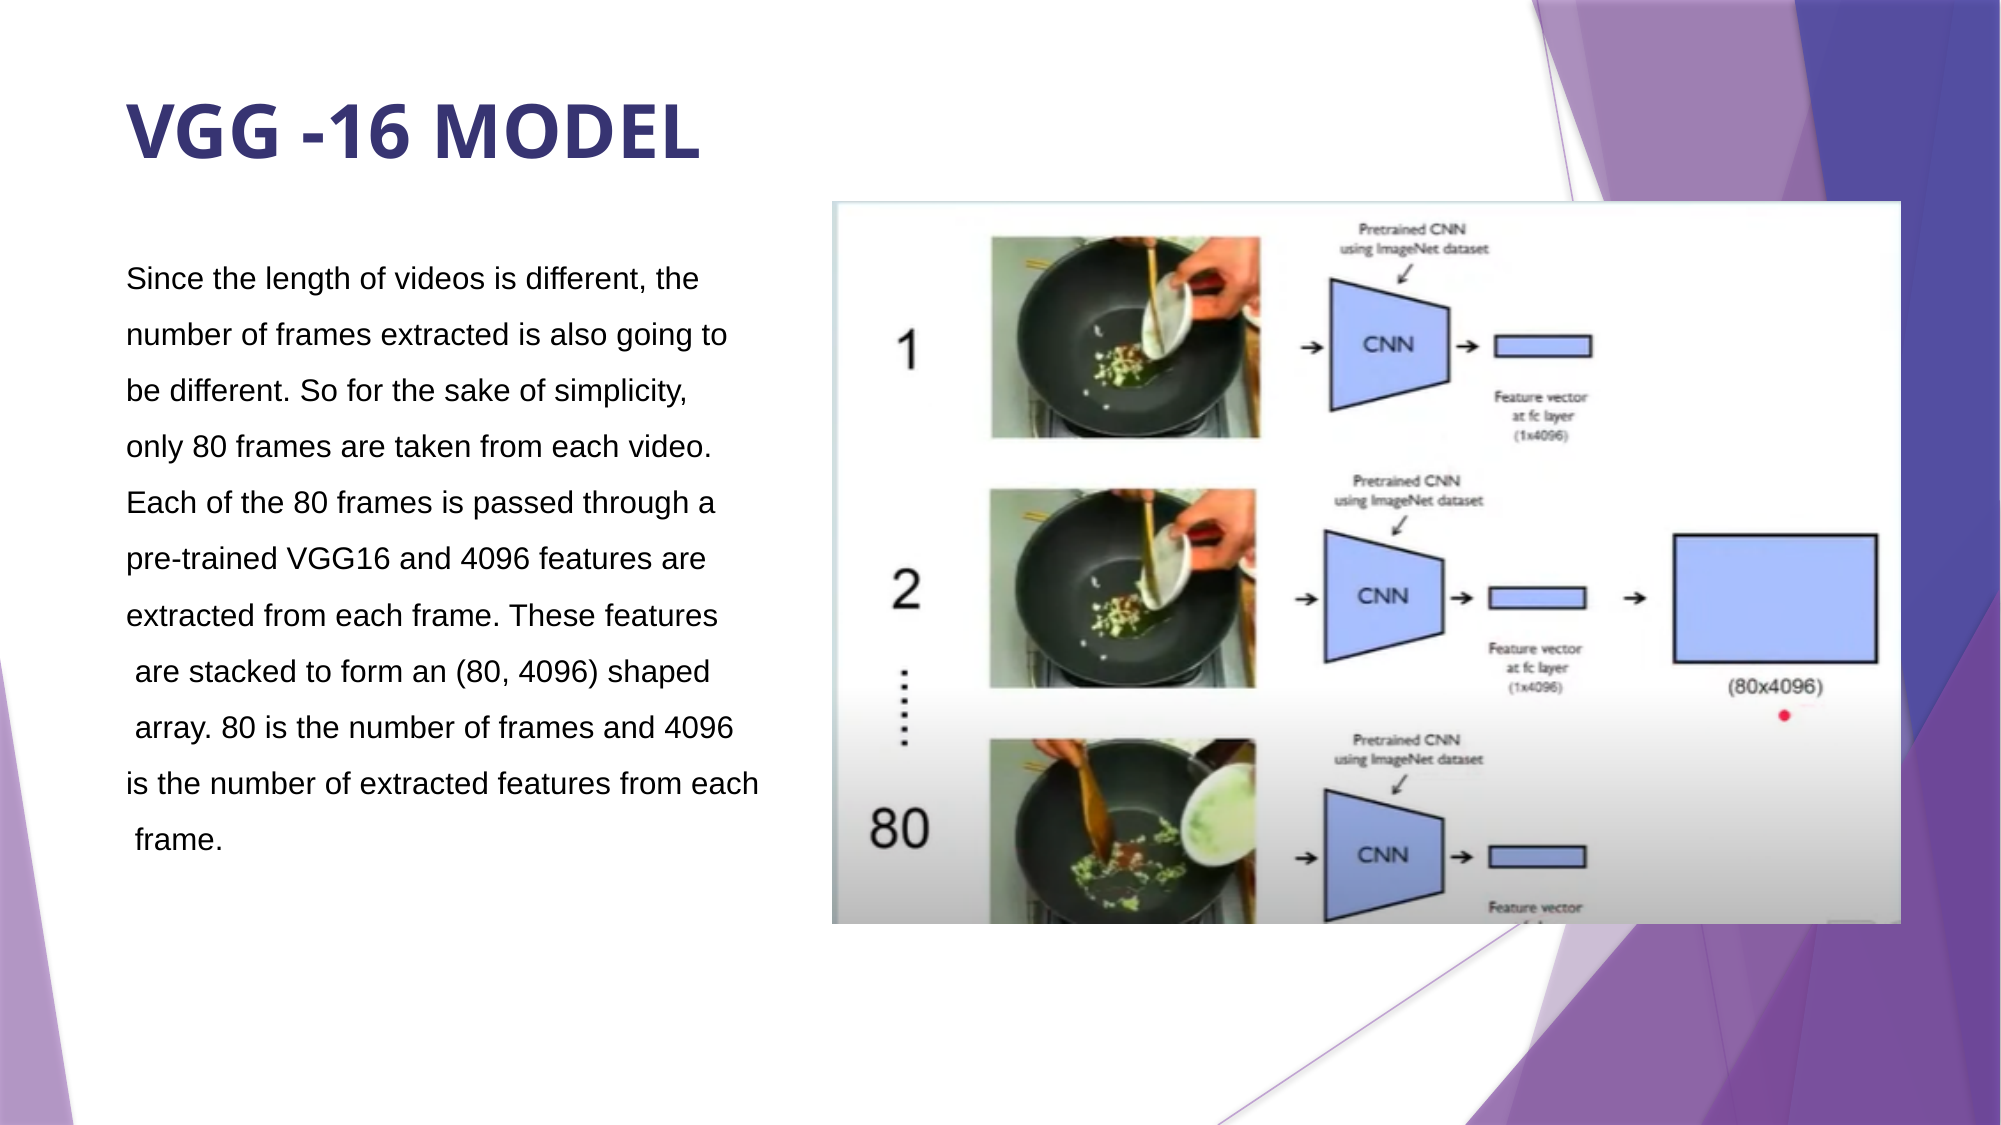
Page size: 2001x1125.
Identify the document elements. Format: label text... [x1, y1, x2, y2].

text_box Since the length of videos is different, the number of frames extracted is also going to be different. So for the sake of simplicity, only 80 frames are taken from each video. Each of the 80 frames is passed through a pre-trained VGG16 and 4096 features are extracted from each frame. These features are stacked to form an (80, 4096) shaped array. 80 is the number of frames and 4096 is the number of extracted features from each frame. [111, 231, 827, 915]
picture [832, 200, 1901, 925]
text_box VGG -16 MODEL [111, 76, 1522, 231]
